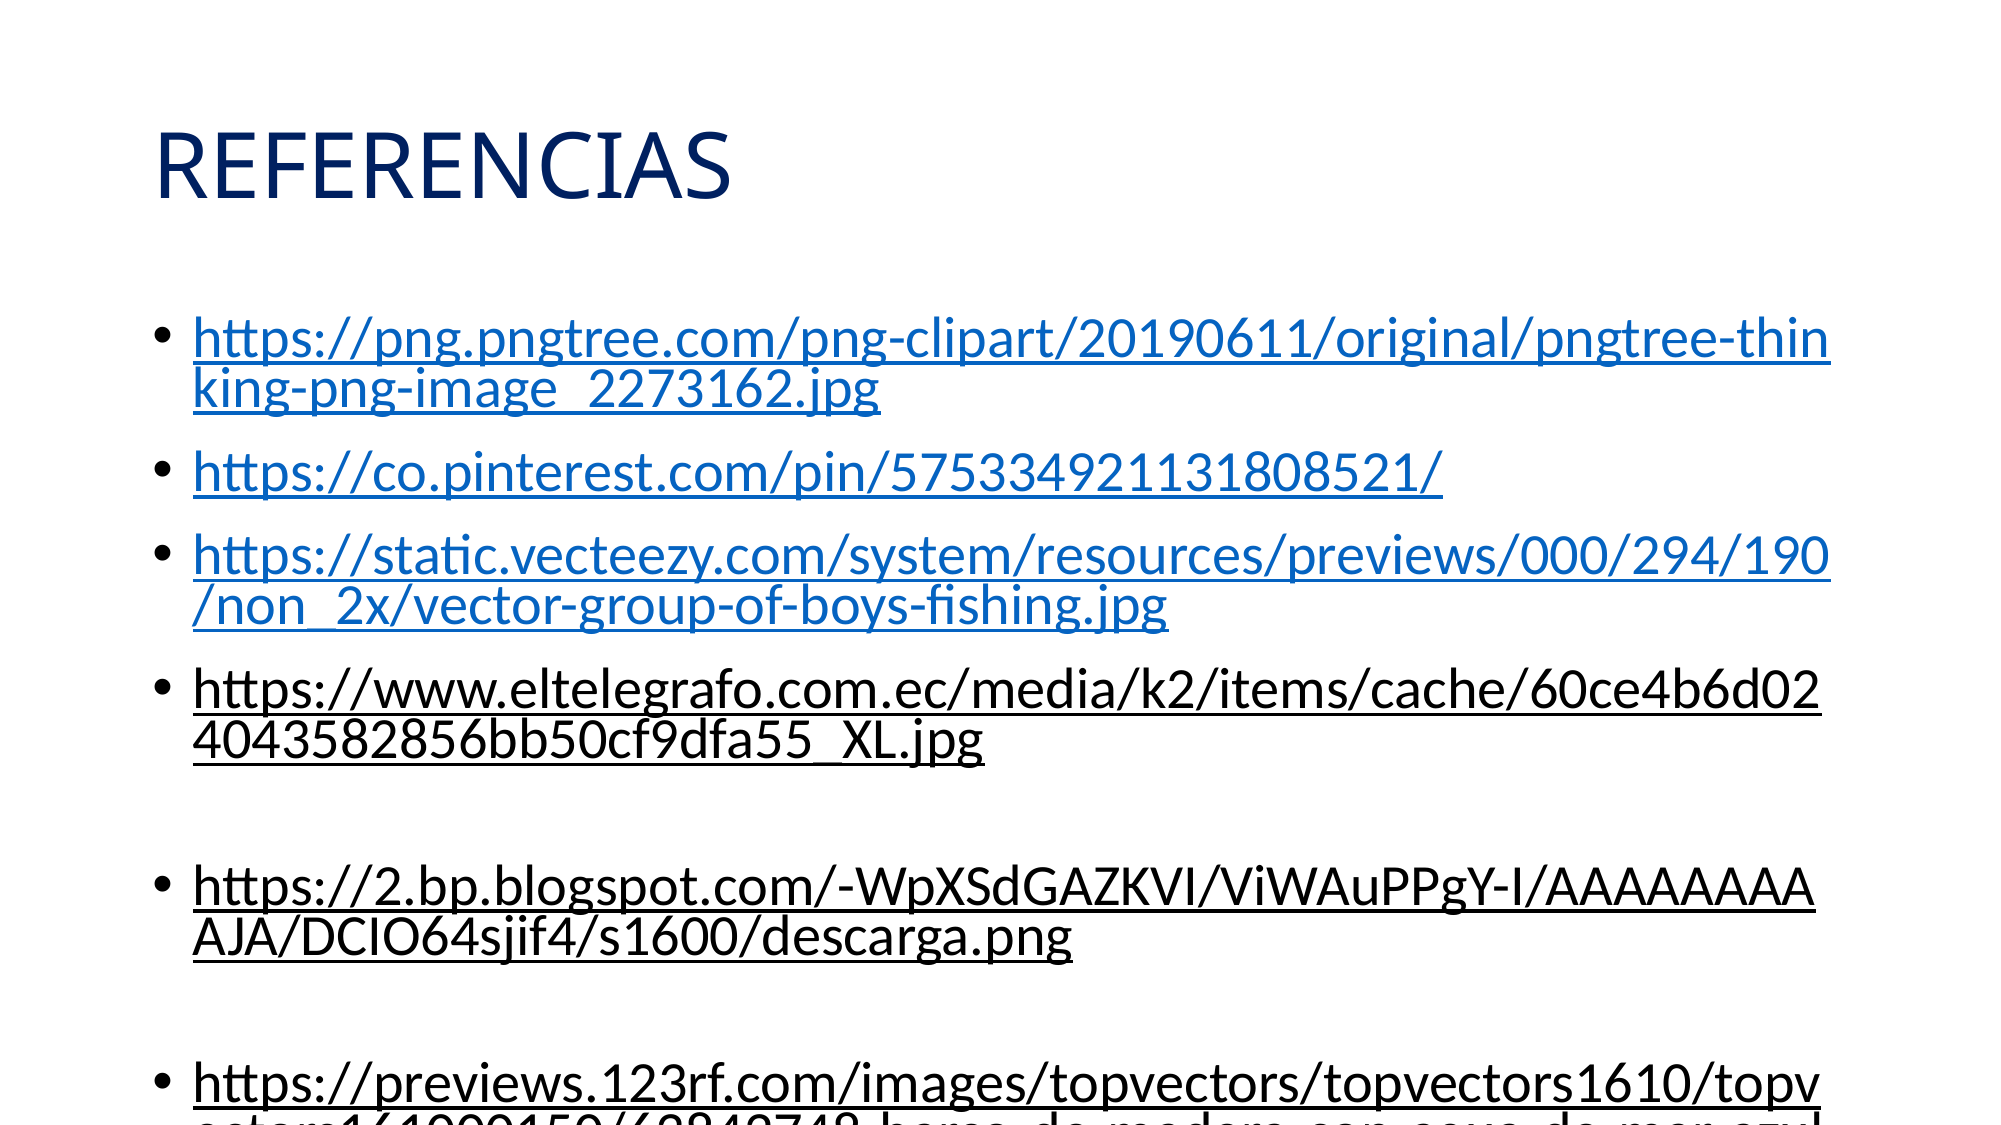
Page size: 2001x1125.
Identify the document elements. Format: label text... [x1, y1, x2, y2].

title REFERENCIAS [137, 59, 1863, 278]
list https://png.pngtree.com/png-clipart/20190611/original/pngtree-thinking-png-image_2273162.jpg https://co.pinterest.com/pin/575334921131808521/ https://static.vecteezy.com/system/resources/previews/000/294/190/non_2x/vector-group-of-boys-fishing.jpg https://www.eltelegrafo.com.ec/media/k2/items/cache/60ce4b6d024043582856bb50cf9dfa55_XL.jpg https://2.bp.blogspot.com/-WpXSdGAZKVI/ViWAuPPgY-I/AAAAAAAAAJA/DCIO64sjif4/s1600/descarga.png https://previews.123rf.com/images/topvectors/topvectors1610/topvectors161000150/63842748-barco-de-madera-con-agua-de-mar-azul-en-el-fondo-vacaciones-playa-relacionados-con-la-ilustraci%C3%B3n-dibuj.jpg [137, 299, 1863, 1014]
